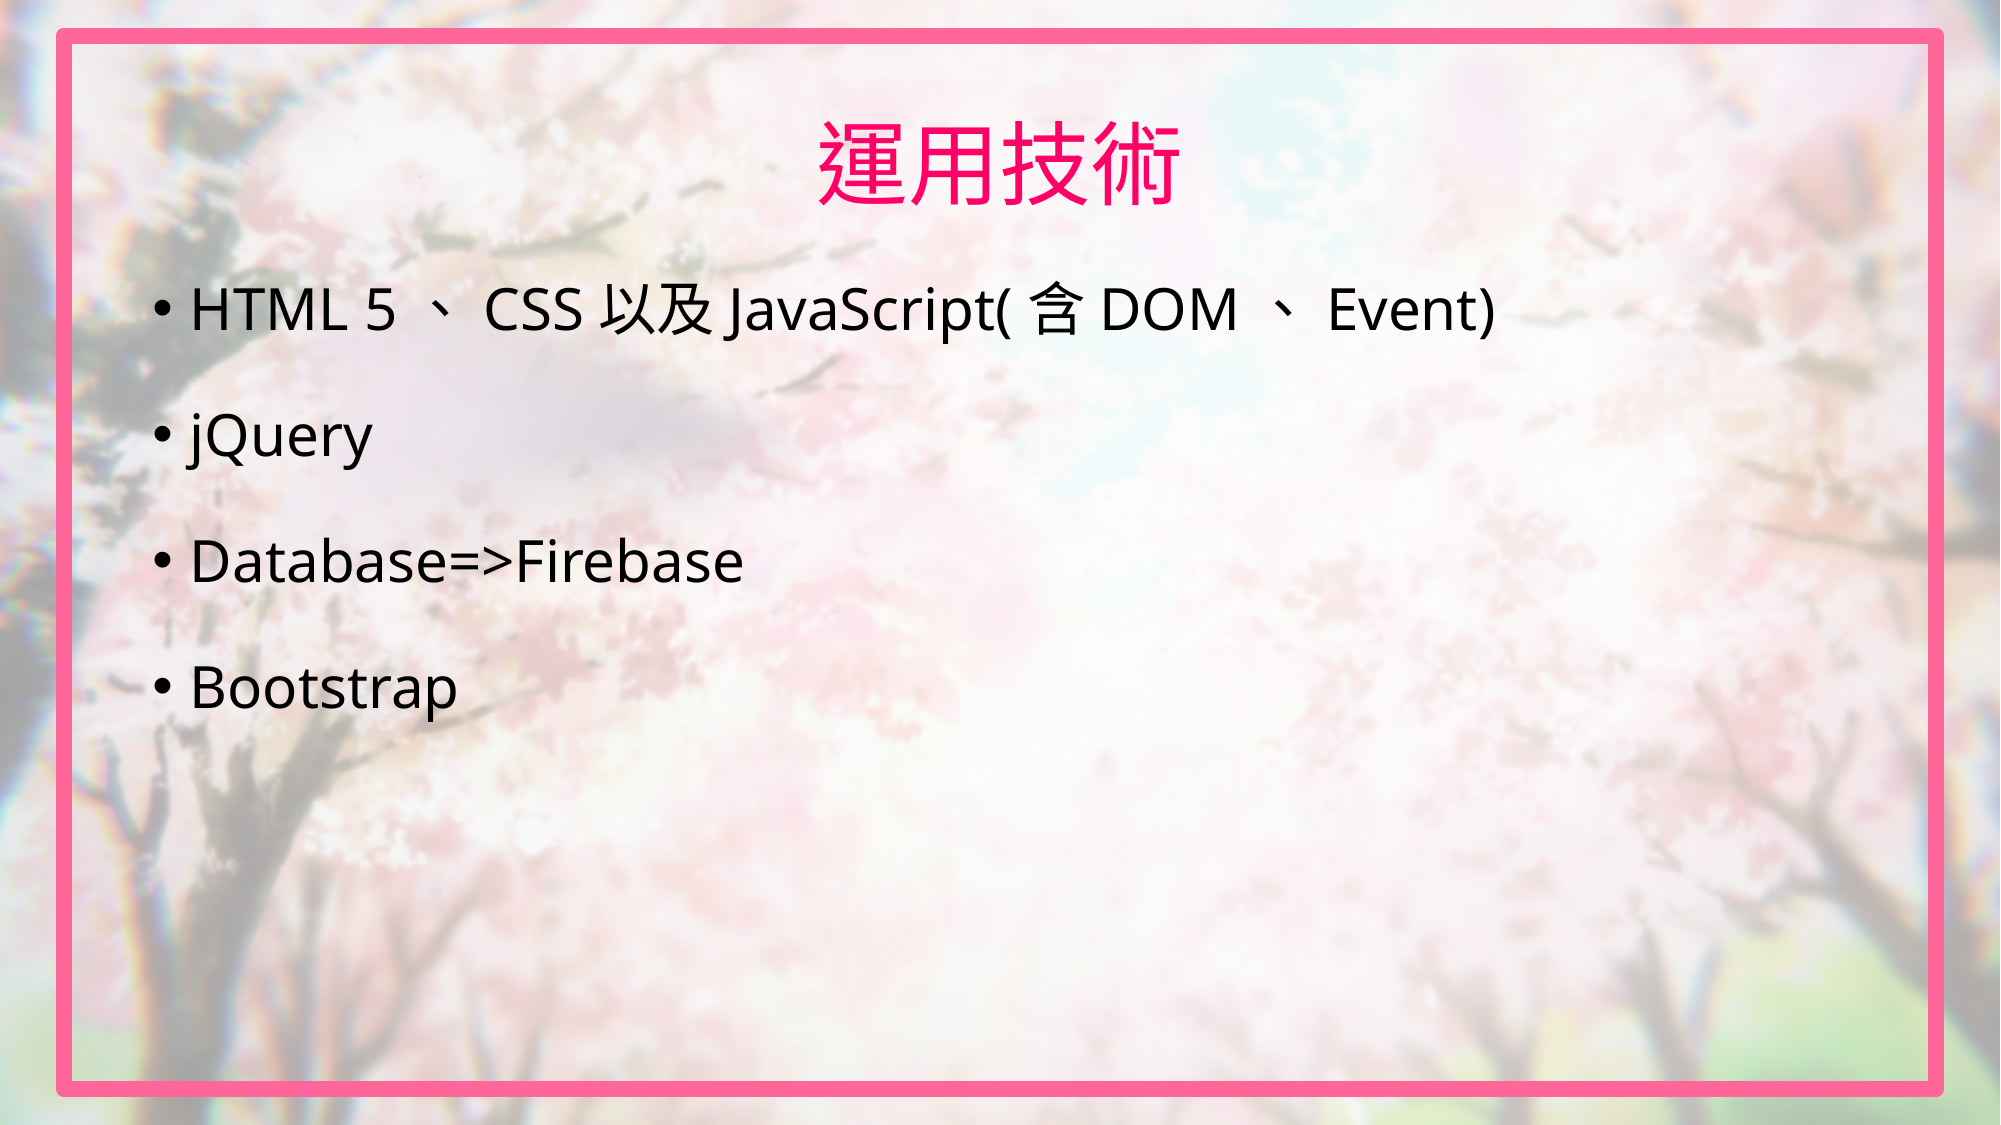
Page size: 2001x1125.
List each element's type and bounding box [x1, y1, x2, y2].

text_box [63, 35, 1937, 1090]
